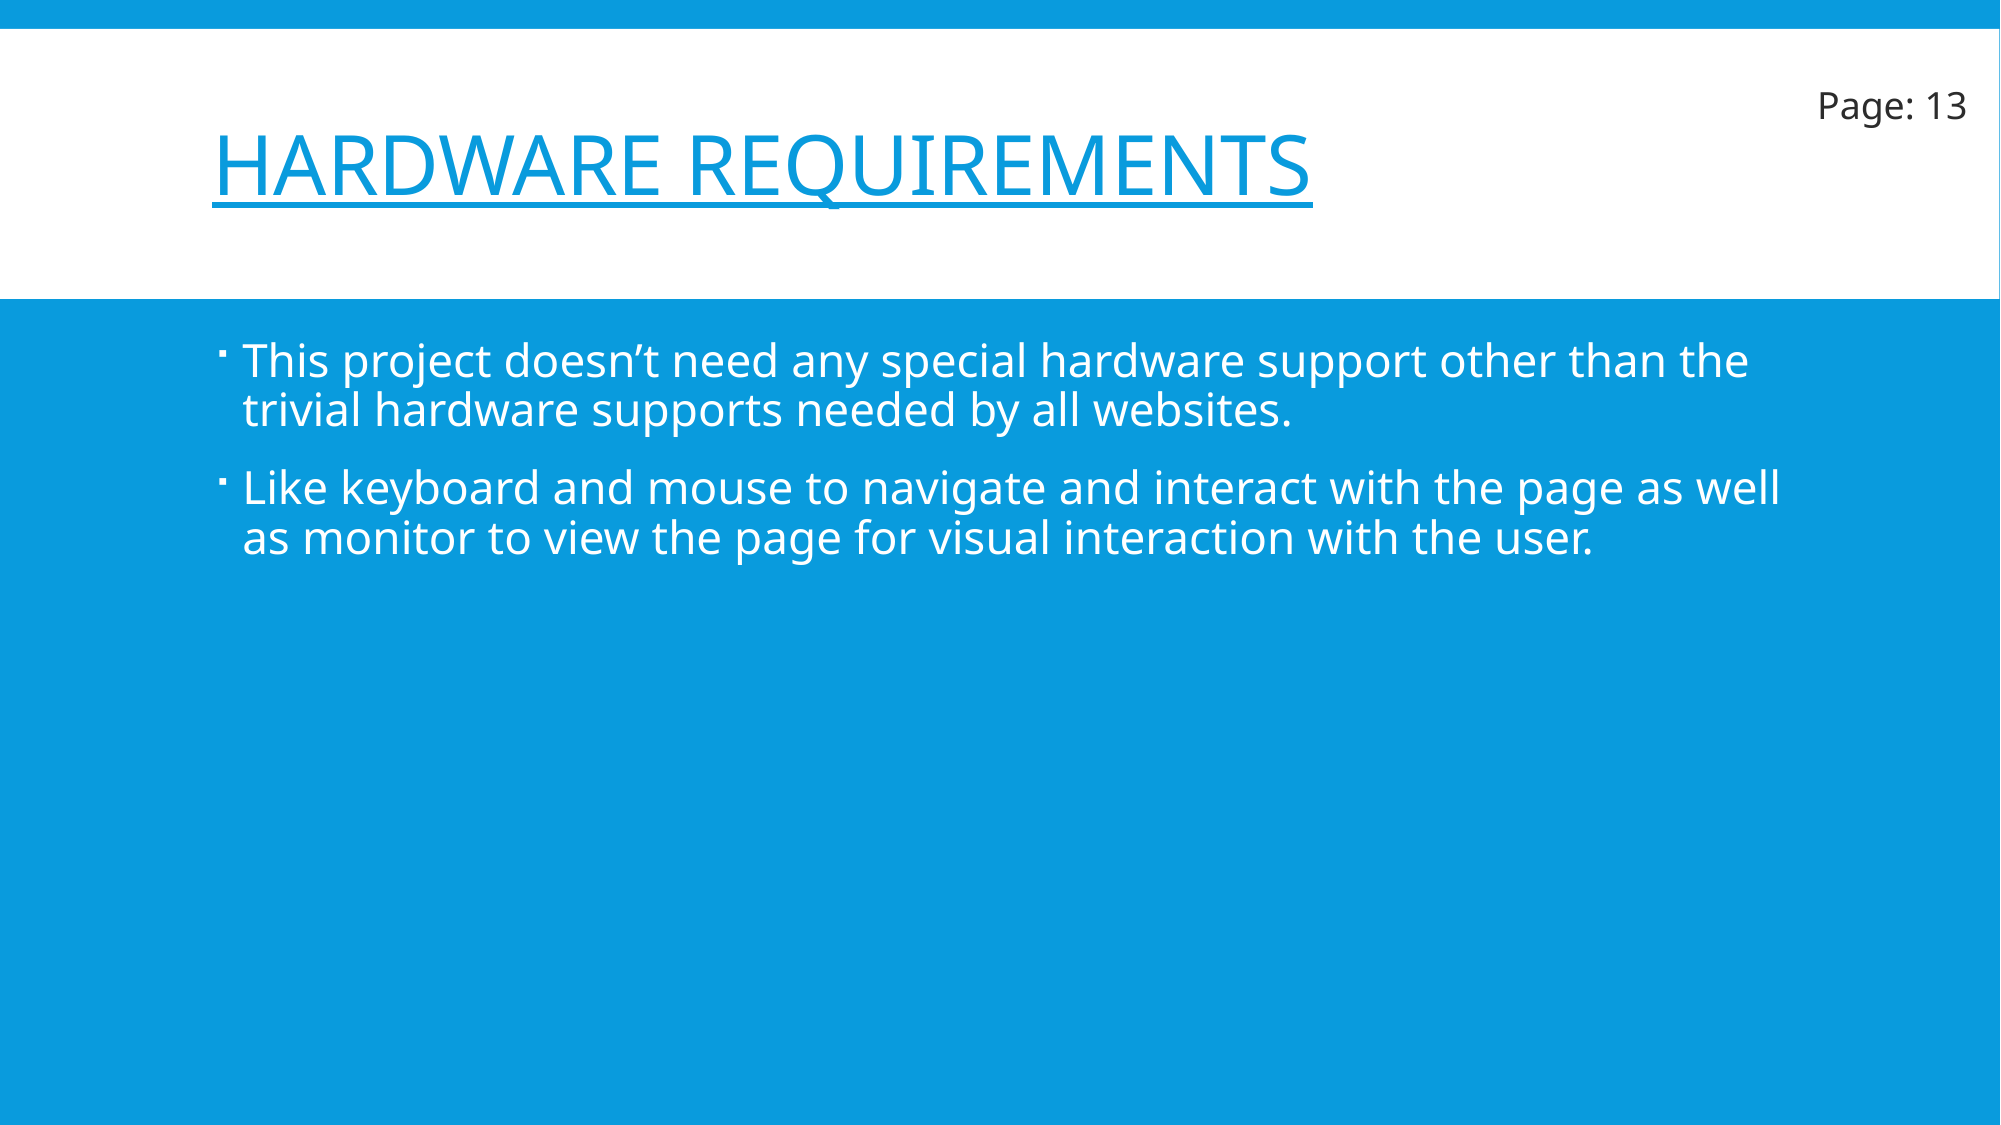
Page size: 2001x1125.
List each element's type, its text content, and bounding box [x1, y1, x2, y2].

title hardware requirements [197, 46, 1803, 295]
list This project doesn’t need any special hardware support other than the trivial hardware supports needed by all websites. Like keyboard and mouse to navigate and interact with the page as well as monitor to view the page for visual interaction with the user. [197, 329, 1803, 1020]
text_box Page: 13 [1802, 74, 2000, 135]
